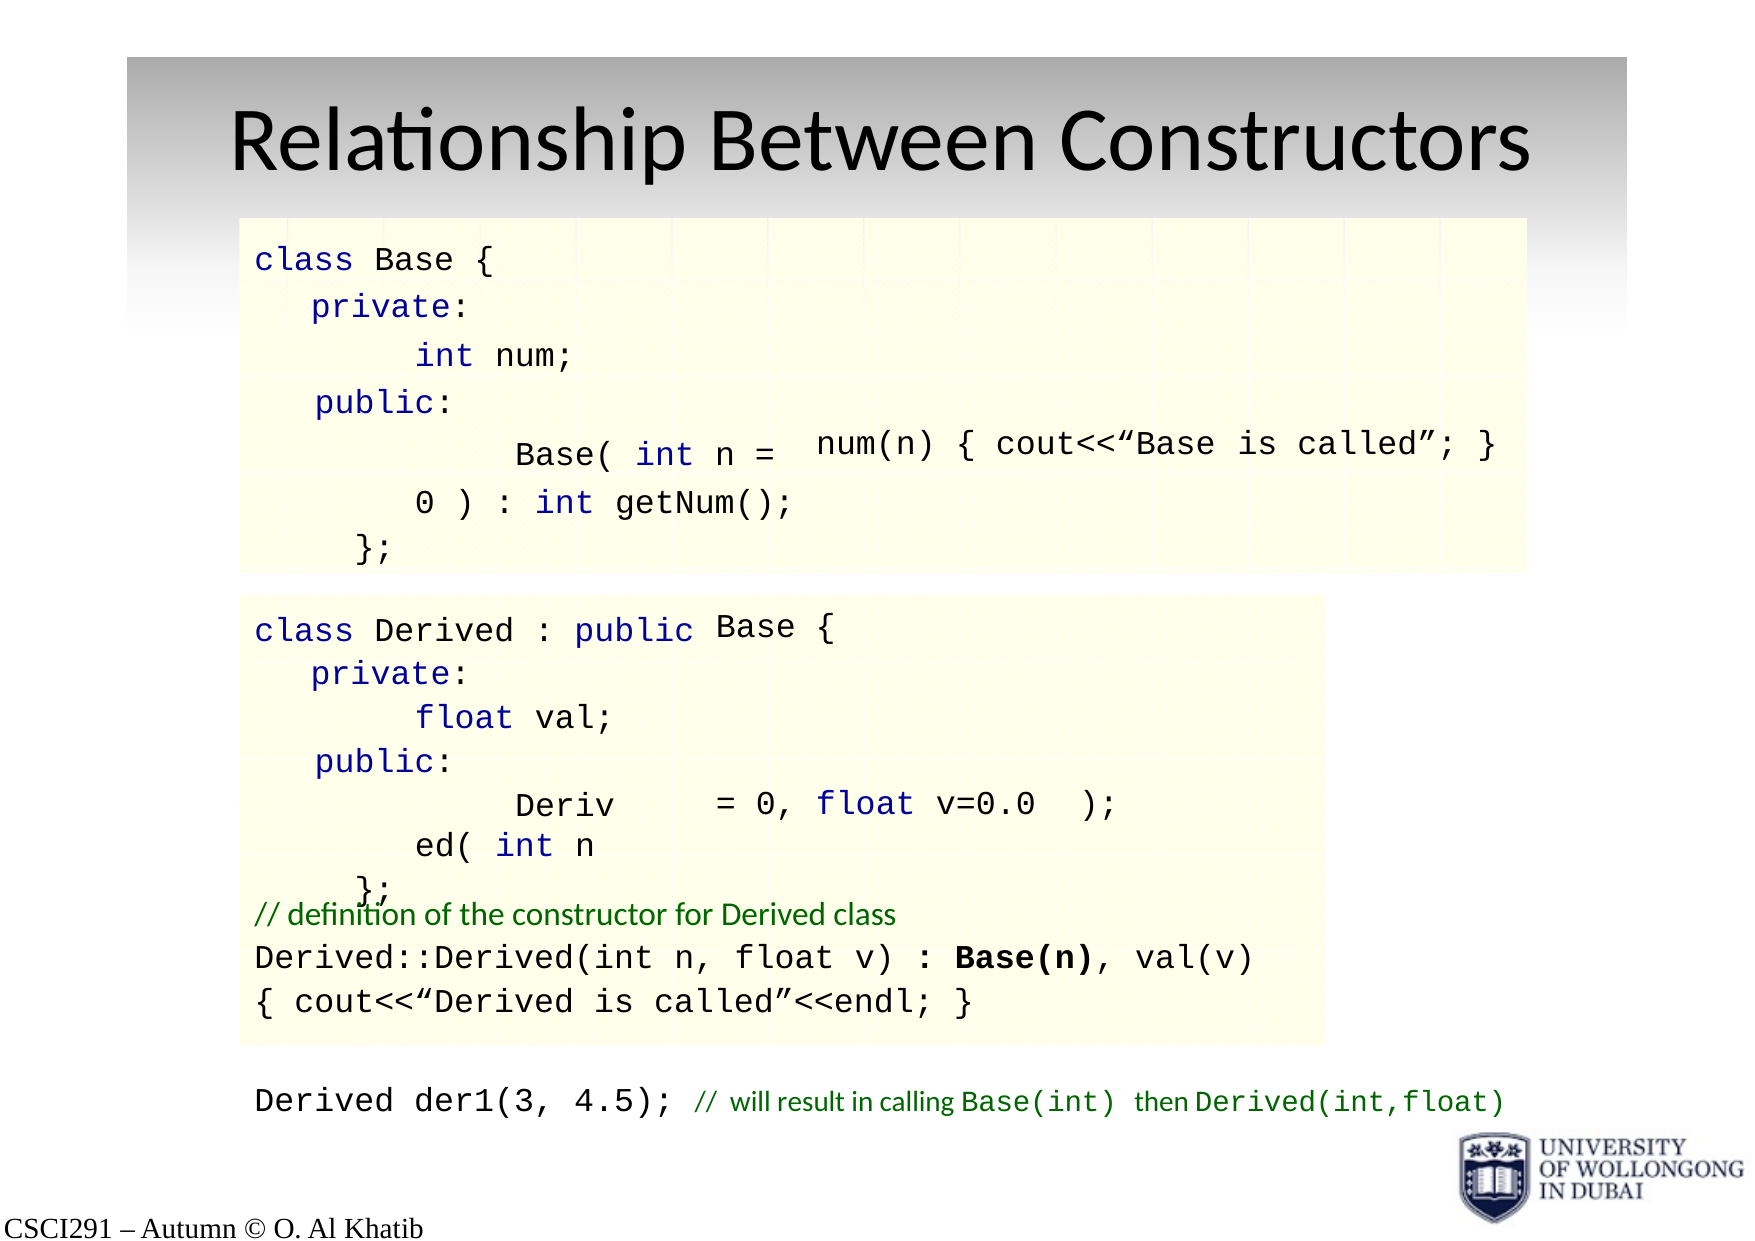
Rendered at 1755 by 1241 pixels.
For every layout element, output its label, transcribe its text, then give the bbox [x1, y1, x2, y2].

text_box is called”; } [1235, 421, 1501, 462]
text_box num(n) { cout<<“Base [814, 421, 1220, 462]
text_box = 0, float v=0.0 ); [713, 780, 1120, 821]
text_box // definition of the constructor for Derived class Derived::Derived(int n, float v) : Base(n), val(v) { cout<<“Derived is called”<<endl; } Derived der1(3, 4.5); // will result in calling Base(int) then Derived(int,float) [252, 892, 1507, 1118]
text_box class Derived : public private: float val; public: Derived( int n }; [252, 603, 698, 892]
text_box [239, 218, 1527, 573]
text_box [239, 595, 1326, 1045]
title Relationship Between Constructors [152, 78, 1571, 286]
picture [127, 57, 1755, 1233]
text_box class Base { private: int num; public: Base( int n = 0 ) : int getNum(); }; [252, 228, 799, 565]
text_box Base { [713, 603, 839, 644]
